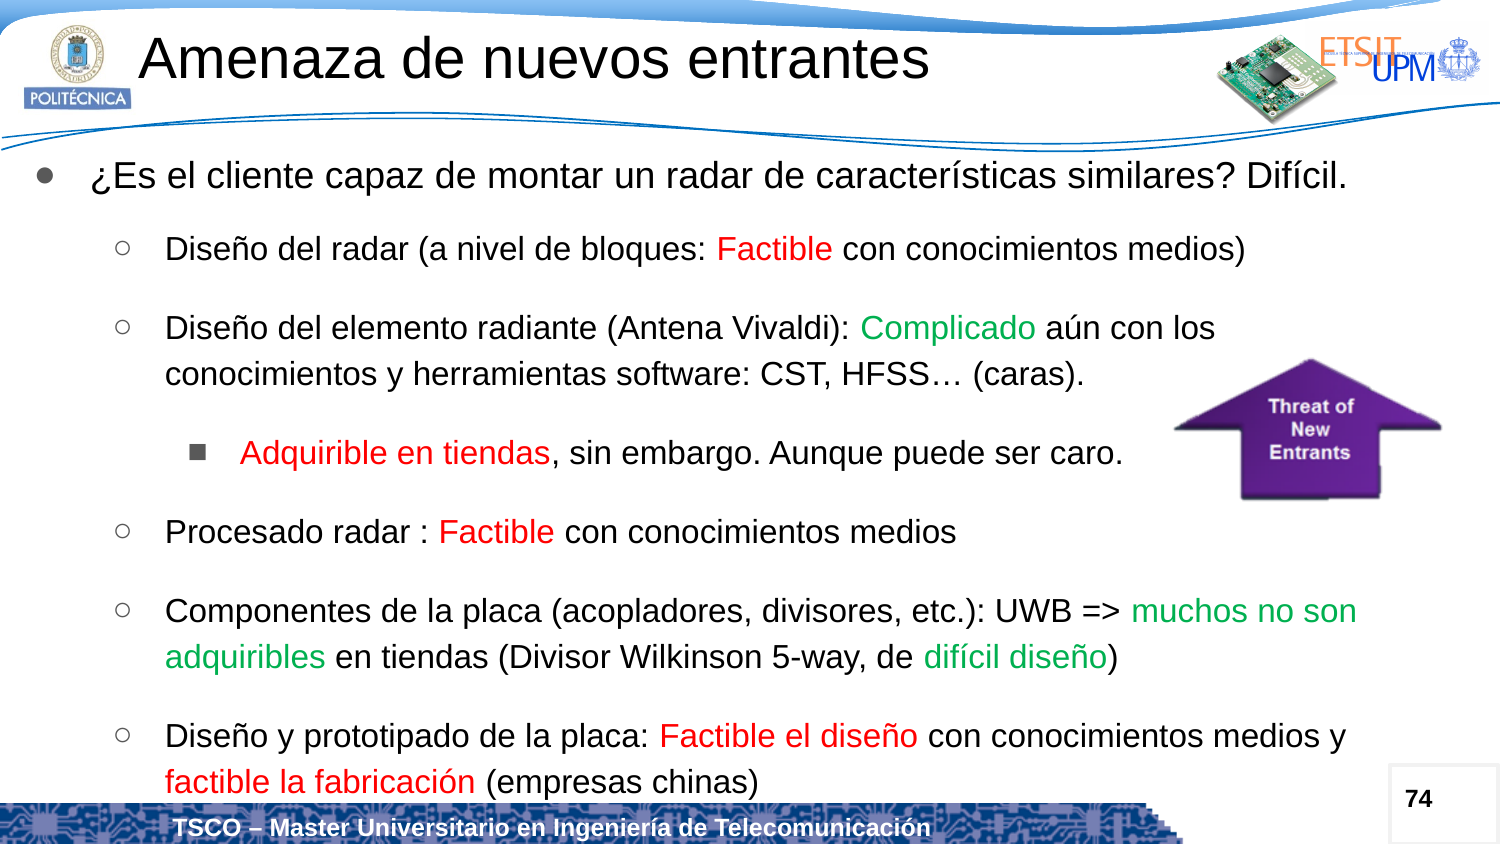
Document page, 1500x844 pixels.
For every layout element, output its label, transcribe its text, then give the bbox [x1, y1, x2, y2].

title Amenaza de nuevos entrantes [123, 4, 1500, 99]
picture [1216, 99, 1341, 129]
list ¿Es el cliente capaz de montar un radar de características similares? Difícil. Diseño del radar (a nivel de bloques: Factible con conocimientos medios) Diseño del elemento radiante (Antena Vivaldi): Complicado aún con los conocimientos y herramientas software: CST, HFSS… (caras). Adquirible en tiendas, sin embargo. Aunque puede ser caro. Procesado radar : Factible con conocimientos medios Componentes de la placa (acopladores, divisores, etc.): UWB => muchos no son adquiribles en tiendas (Divisor Wilkinson 5-way, de difícil diseño) Diseño y prototipado de la placa: Factible el diseño con conocimientos medios y factible la fabricación (empresas chinas) [0, 129, 1451, 765]
picture [18, 19, 136, 115]
text_box [1388, 763, 1500, 844]
picture [1159, 350, 1457, 508]
picture [0, 803, 1266, 844]
